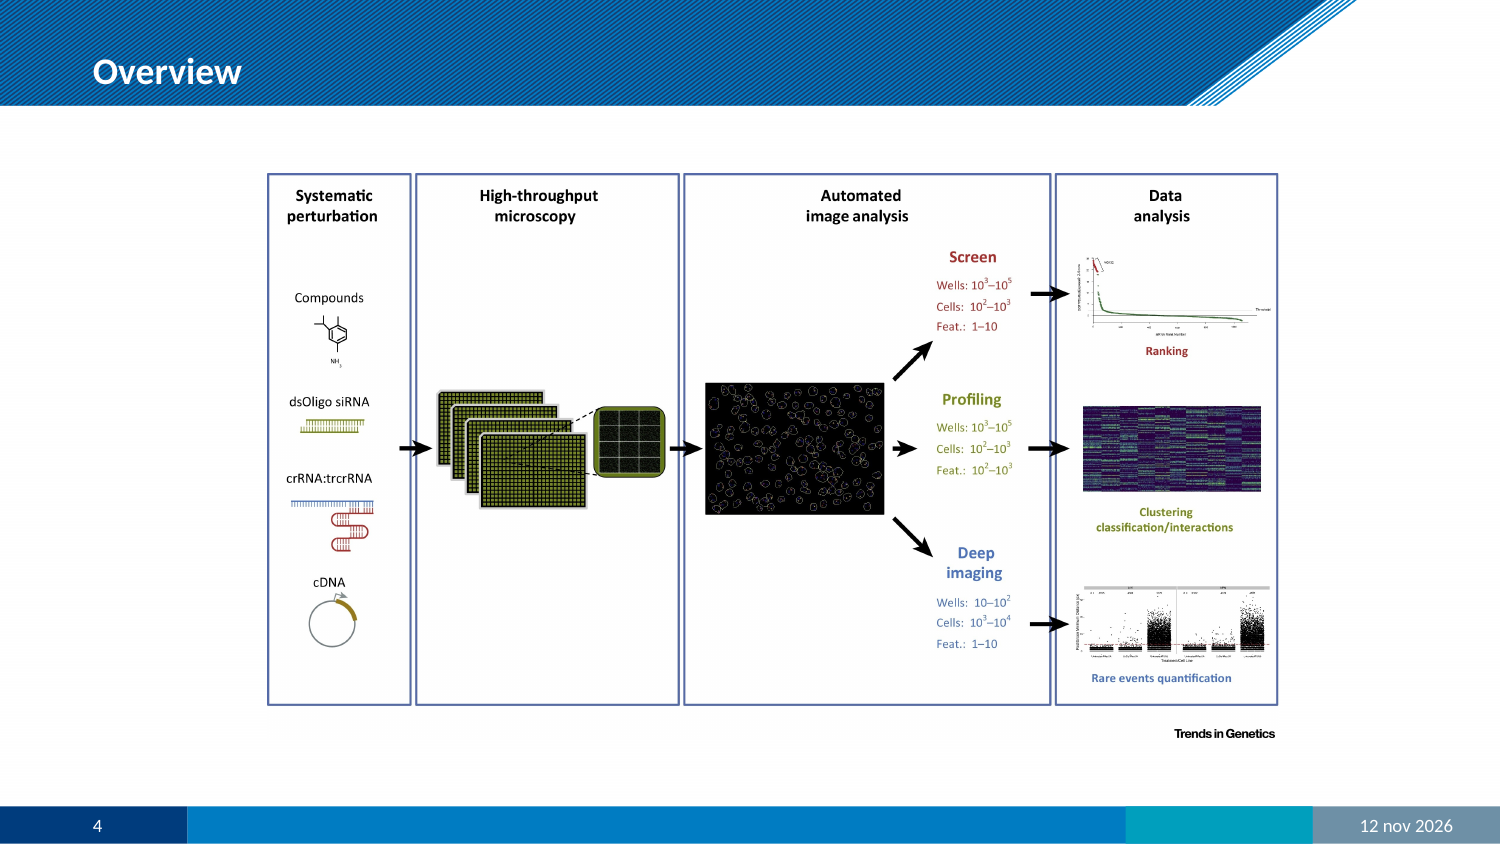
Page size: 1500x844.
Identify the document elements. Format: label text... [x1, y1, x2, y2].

slide_number 10-mrt-25 [1041, 806, 1454, 844]
list [92, 140, 1454, 770]
title Overview [92, 0, 1164, 106]
picture [0, 0, 1500, 806]
slide_number 4 [92, 806, 182, 844]
